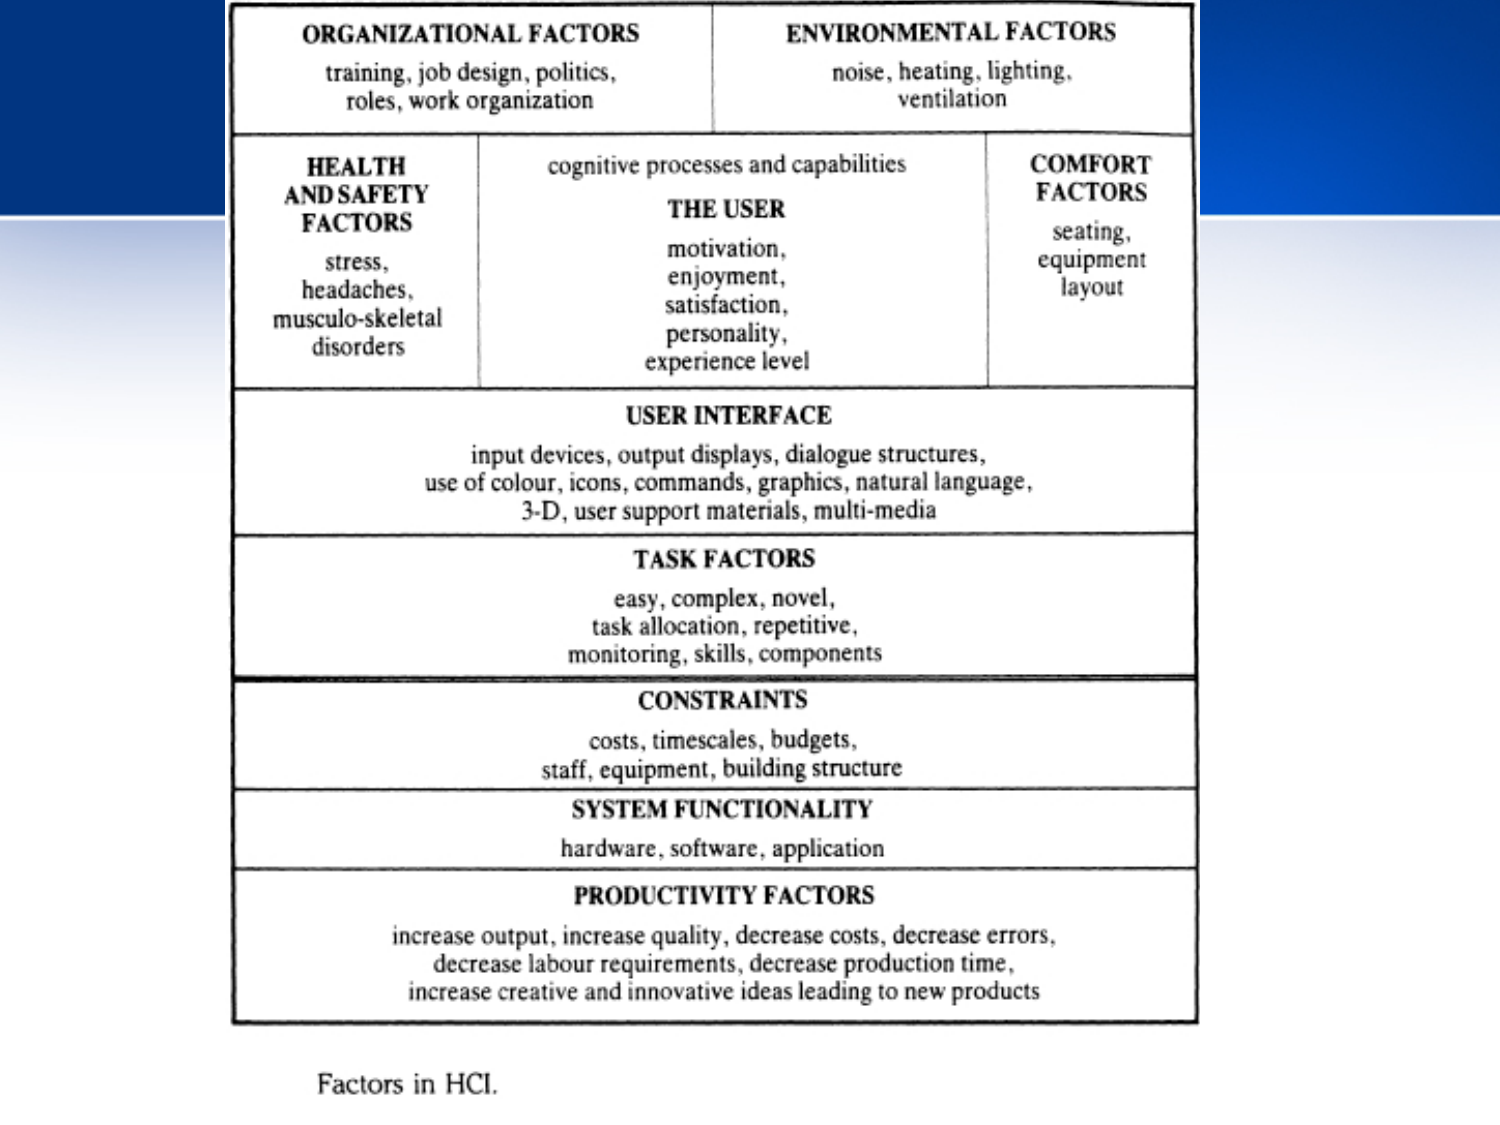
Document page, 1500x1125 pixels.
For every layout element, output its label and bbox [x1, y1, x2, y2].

list [224, 0, 1201, 1099]
picture [0, 0, 1500, 1125]
